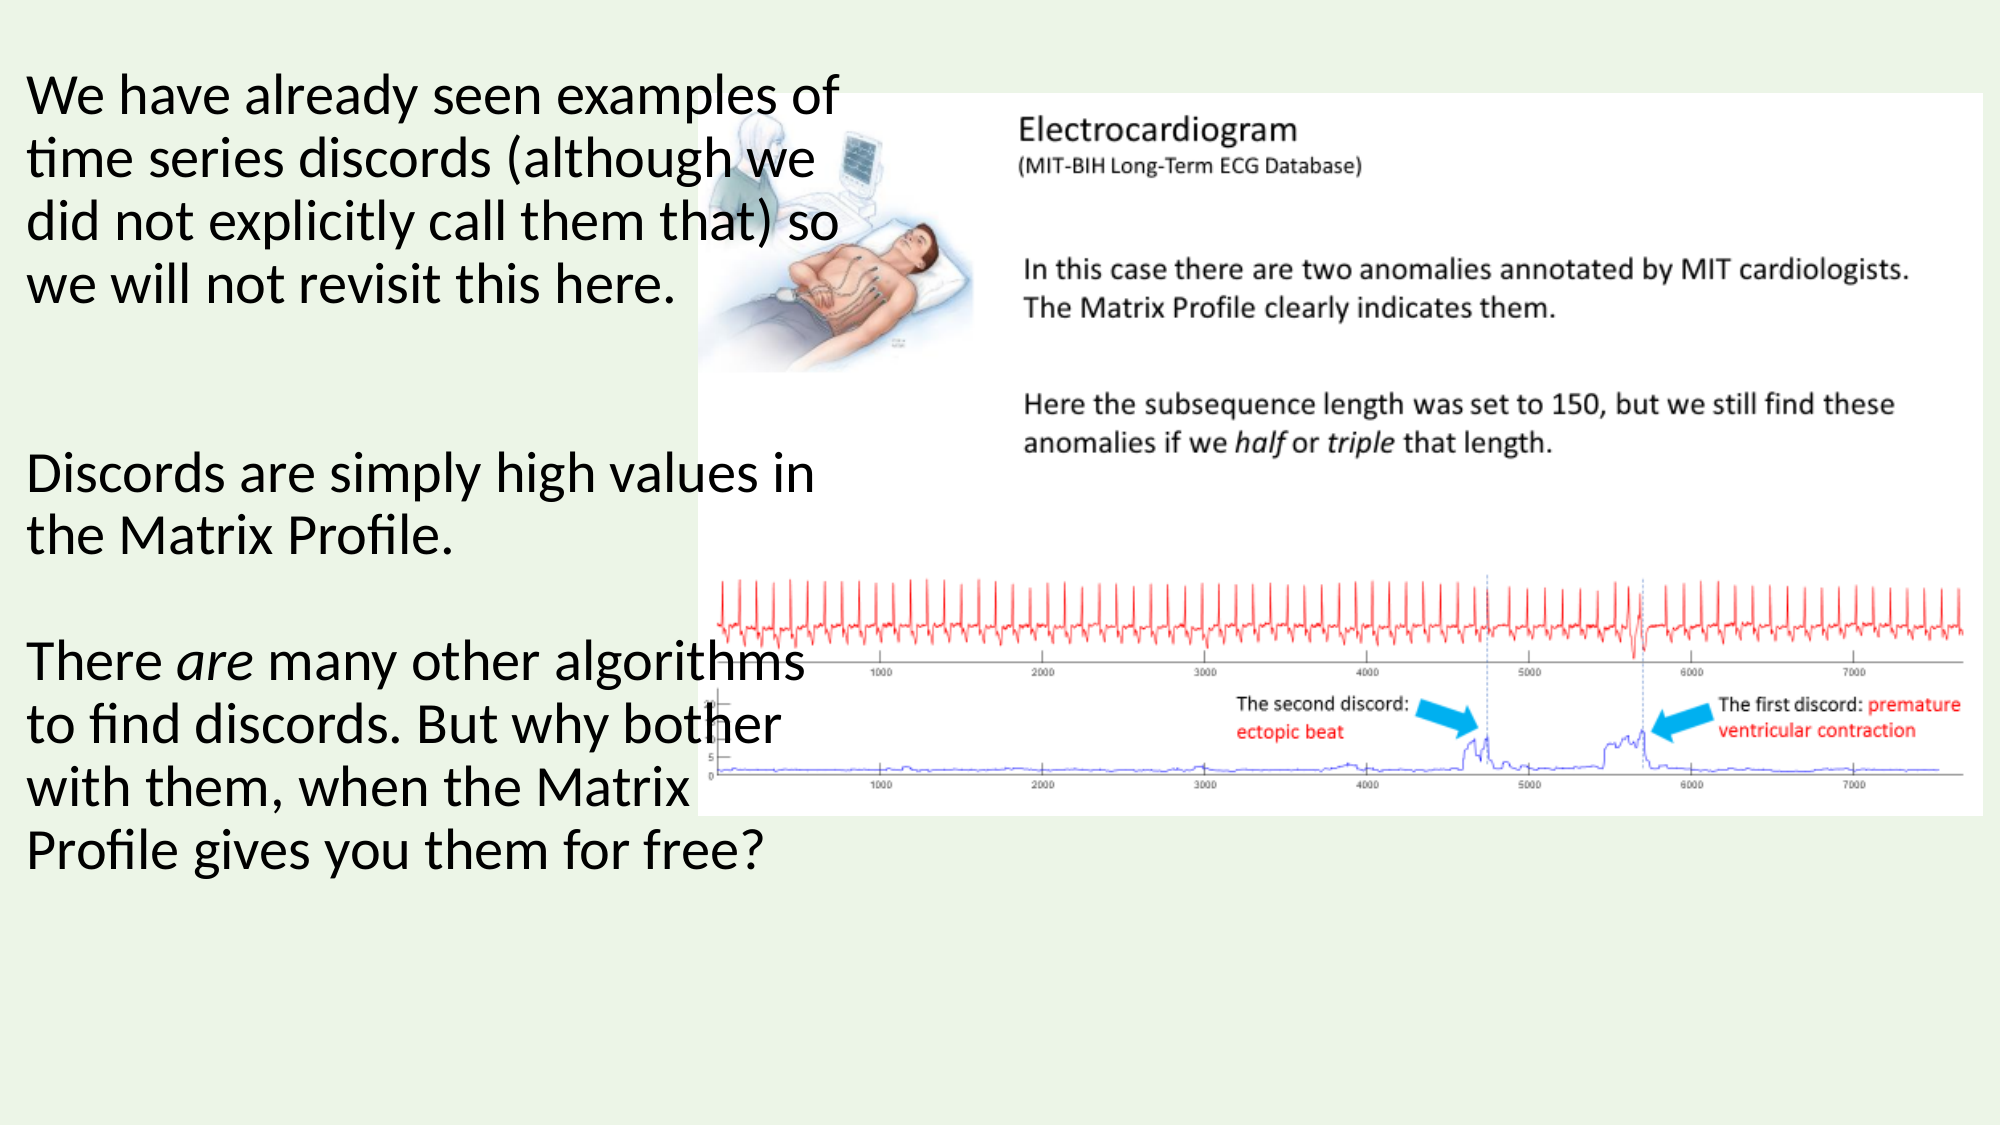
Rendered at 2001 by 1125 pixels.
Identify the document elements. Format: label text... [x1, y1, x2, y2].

picture [698, 93, 1983, 816]
text_box We have already seen examples of time series discords (although we did not explicitly call them that) so we will not revisit this here. Discords are simply high values in the Matrix Profile. There are many other algorithms to find discords. But why bother with them, when the Matrix Profile gives you them for free? [26, 64, 846, 964]
